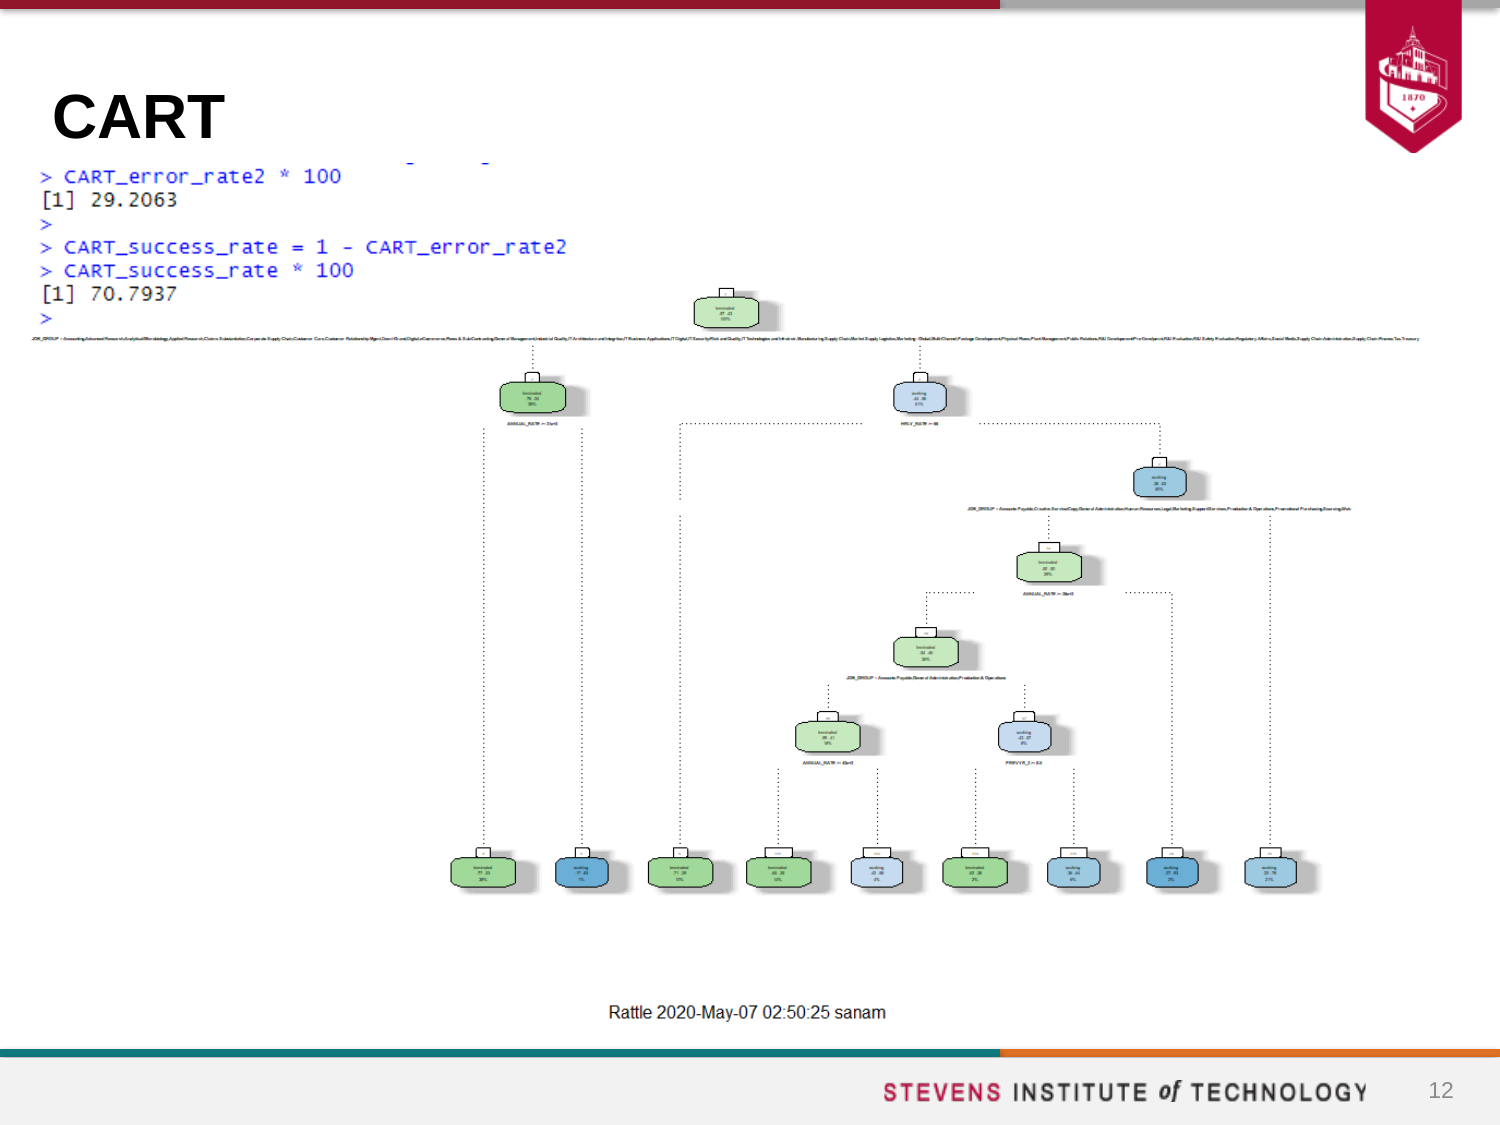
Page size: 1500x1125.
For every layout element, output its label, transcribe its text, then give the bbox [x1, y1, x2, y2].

picture [0, 156, 1500, 1025]
title CART [37, 68, 1236, 154]
slide_number 12 [1401, 1059, 1481, 1120]
